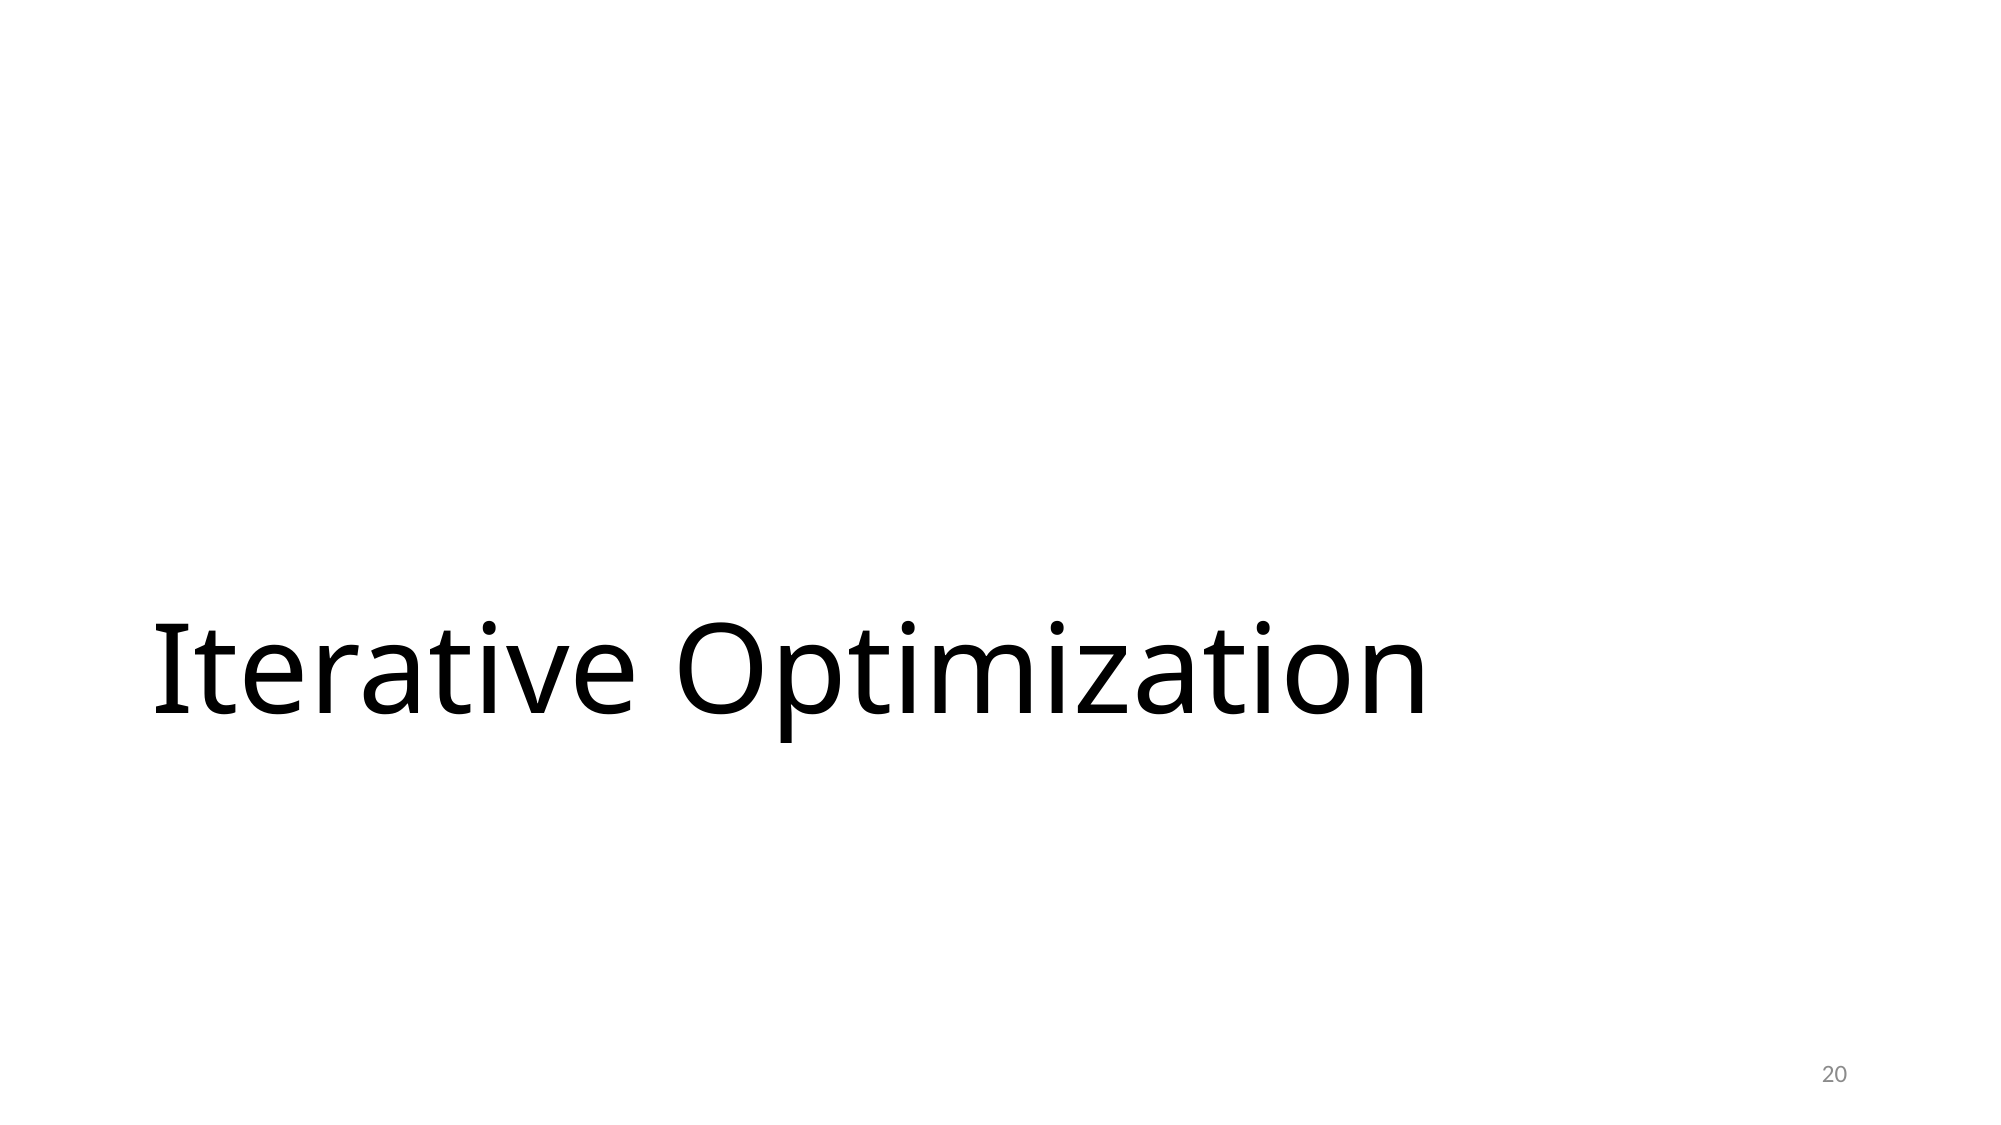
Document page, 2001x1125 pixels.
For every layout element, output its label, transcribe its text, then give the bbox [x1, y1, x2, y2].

title Iterative Optimization [136, 280, 1862, 749]
slide_number 20 [1412, 1042, 1863, 1103]
